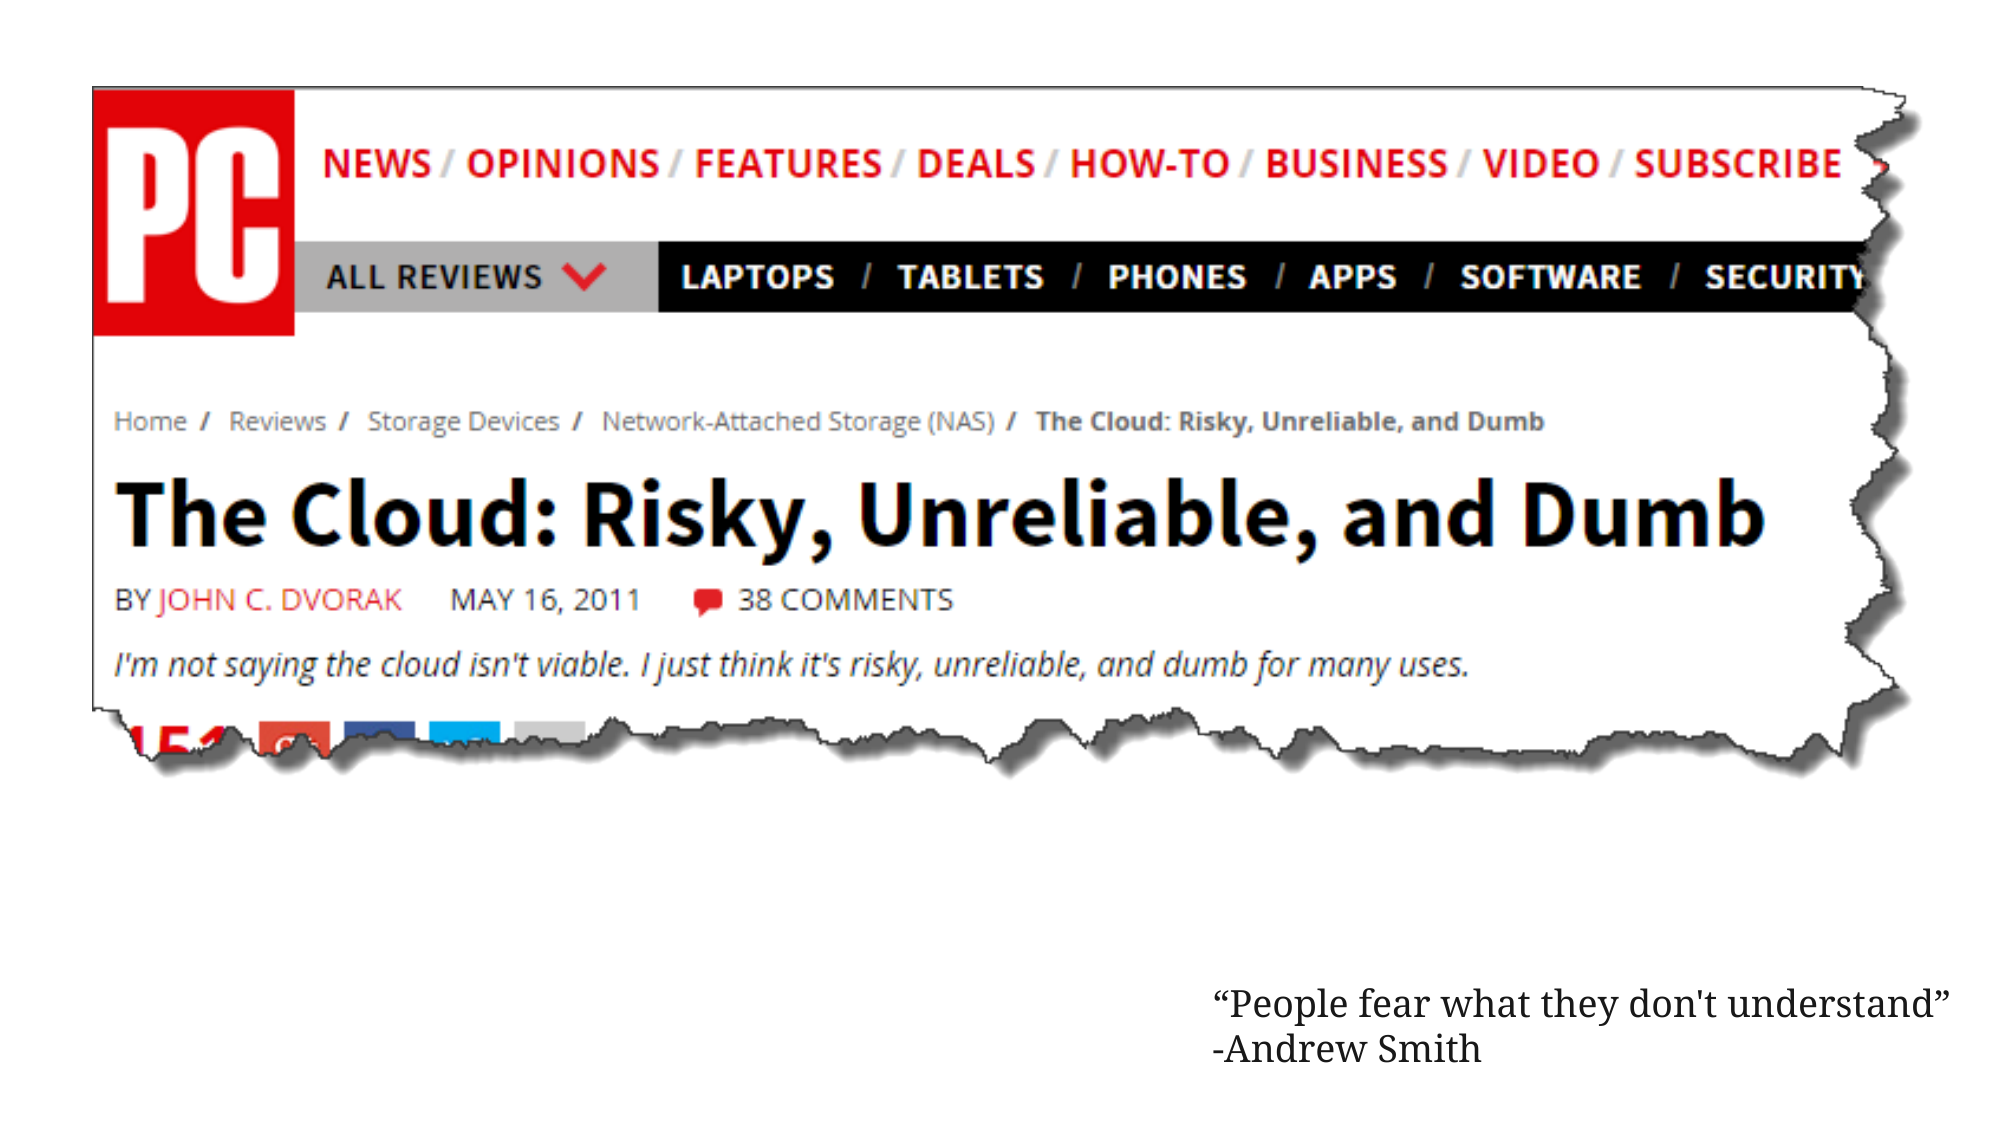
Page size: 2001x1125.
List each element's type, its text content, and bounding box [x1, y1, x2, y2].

text_box “People fear what they don't understand” -Andrew Smith [1197, 972, 1967, 1078]
picture [91, 86, 1960, 820]
